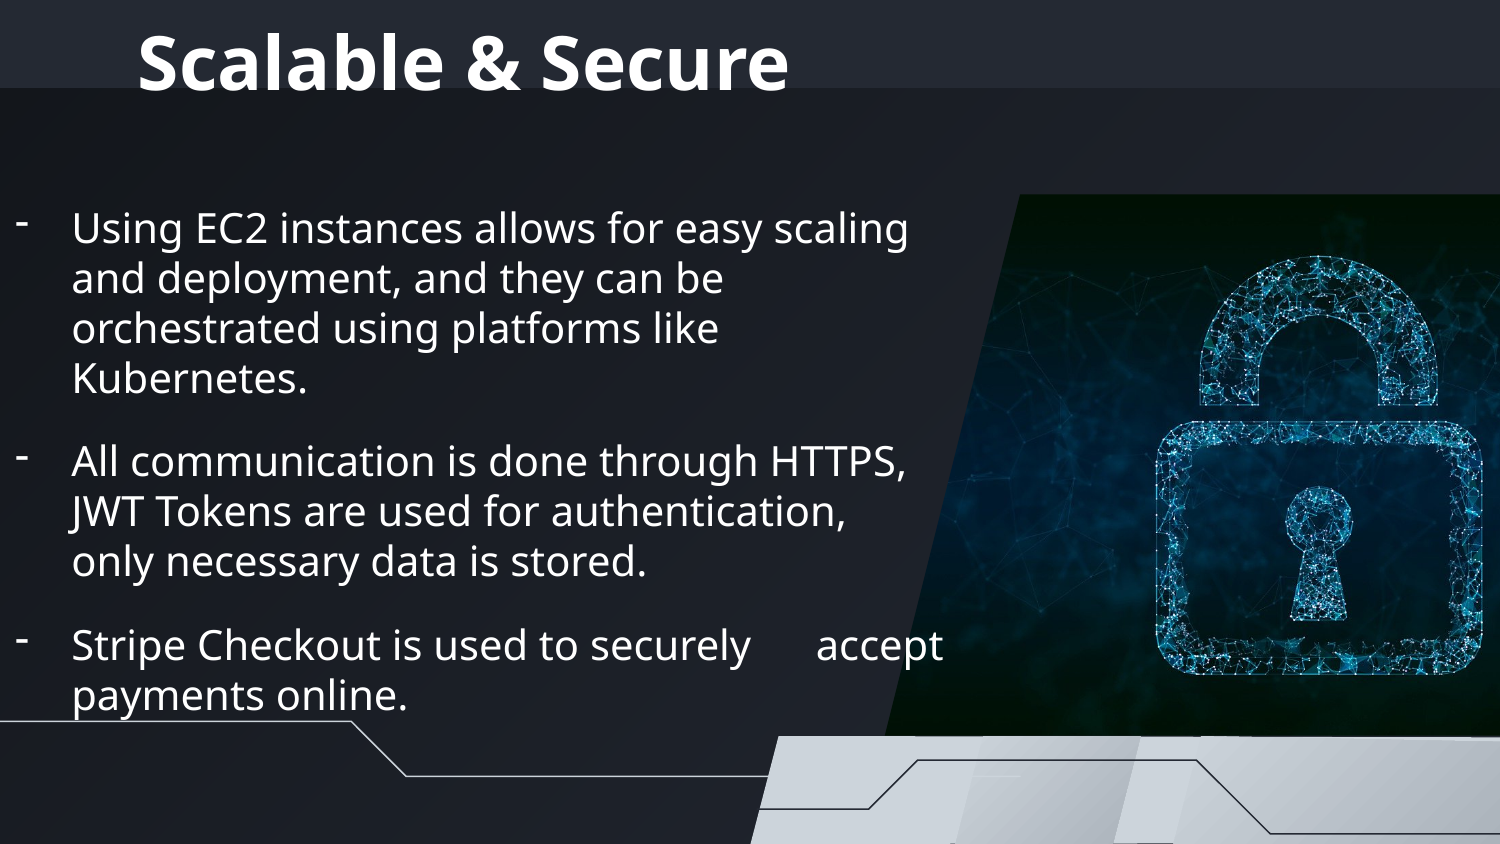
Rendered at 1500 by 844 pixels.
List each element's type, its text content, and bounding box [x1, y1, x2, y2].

text_box Using EC2 instances allows for easy scaling and deployment, and they can be orchestrated using platforms like Kubernetes. All communication is done through HTTPS, JWT Tokens are used for authentication, only necessary data is stored. Stripe Checkout is used to securely accept payments online. [0, 192, 885, 734]
title Scalable & Secure [122, 0, 885, 121]
picture [884, 194, 1500, 736]
picture [1422, 433, 1429, 439]
